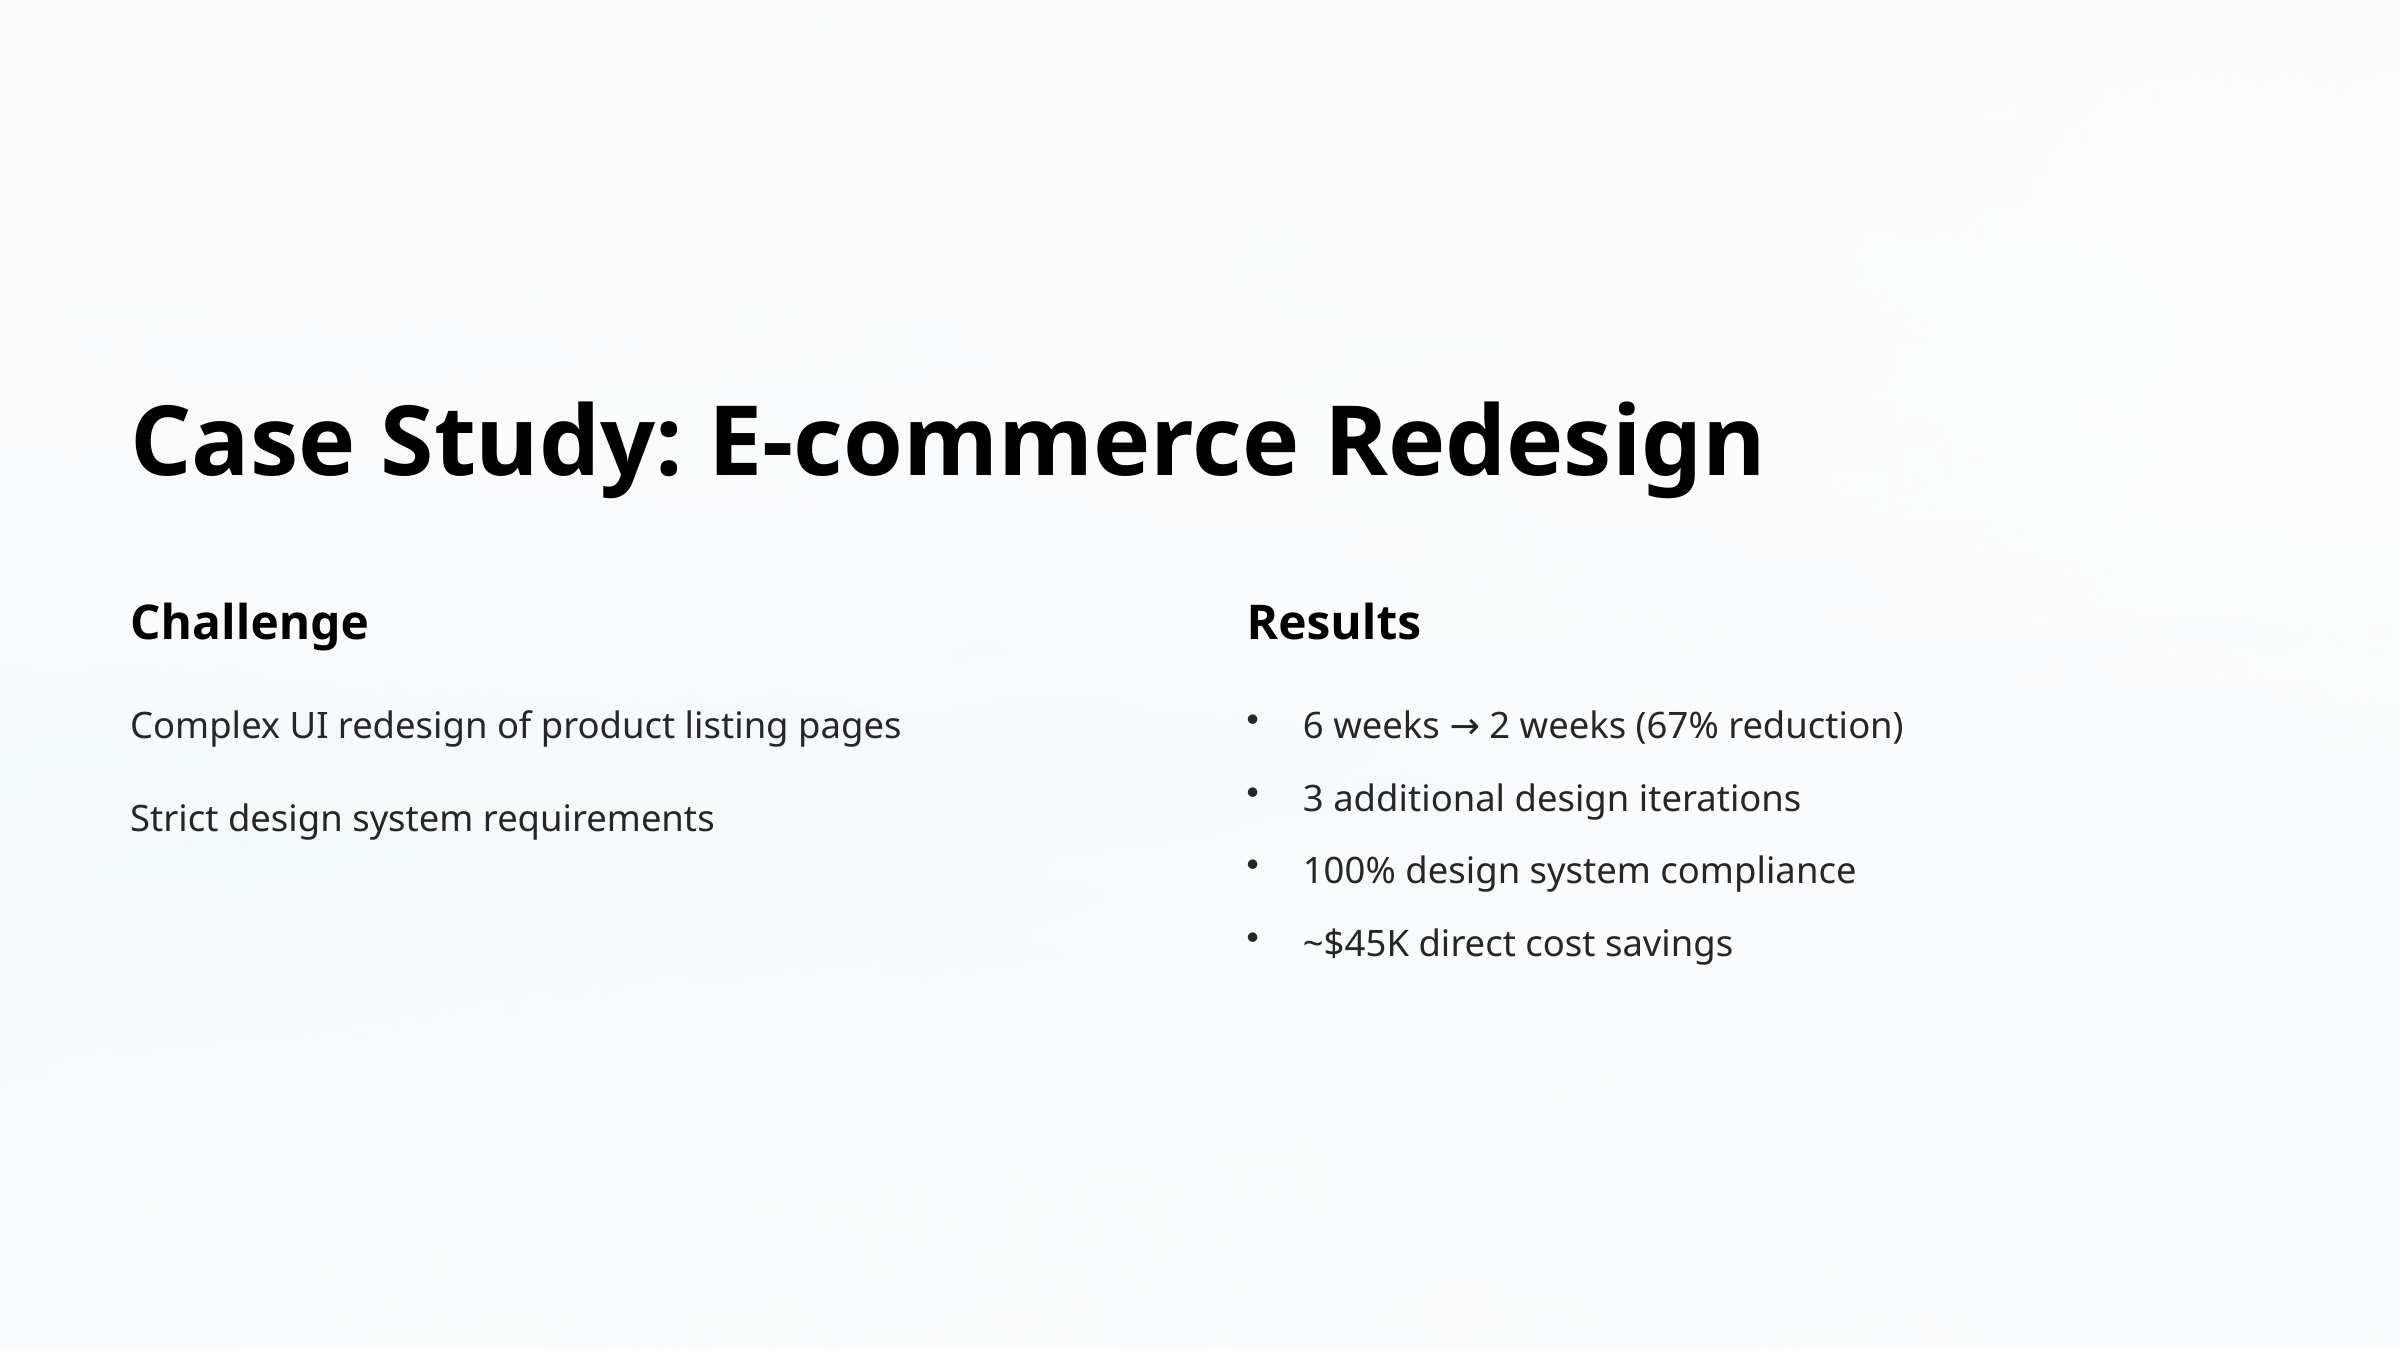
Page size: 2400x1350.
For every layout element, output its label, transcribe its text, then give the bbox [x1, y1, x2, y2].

text_box 100% design system compliance [1246, 831, 2271, 892]
text_box Complex UI redesign of product listing pages [130, 686, 1155, 746]
text_box ~$45K direct cost savings [1246, 904, 2271, 964]
text_box Case Study: E-commerce Redesign [130, 373, 1657, 496]
text_box Challenge [130, 588, 619, 650]
text_box 3 additional design iterations [1246, 759, 2271, 819]
text_box 6 weeks → 2 weeks (67% reduction) [1246, 686, 2271, 746]
text_box Results [1246, 588, 1735, 650]
text_box Strict design system requirements [130, 779, 1155, 839]
